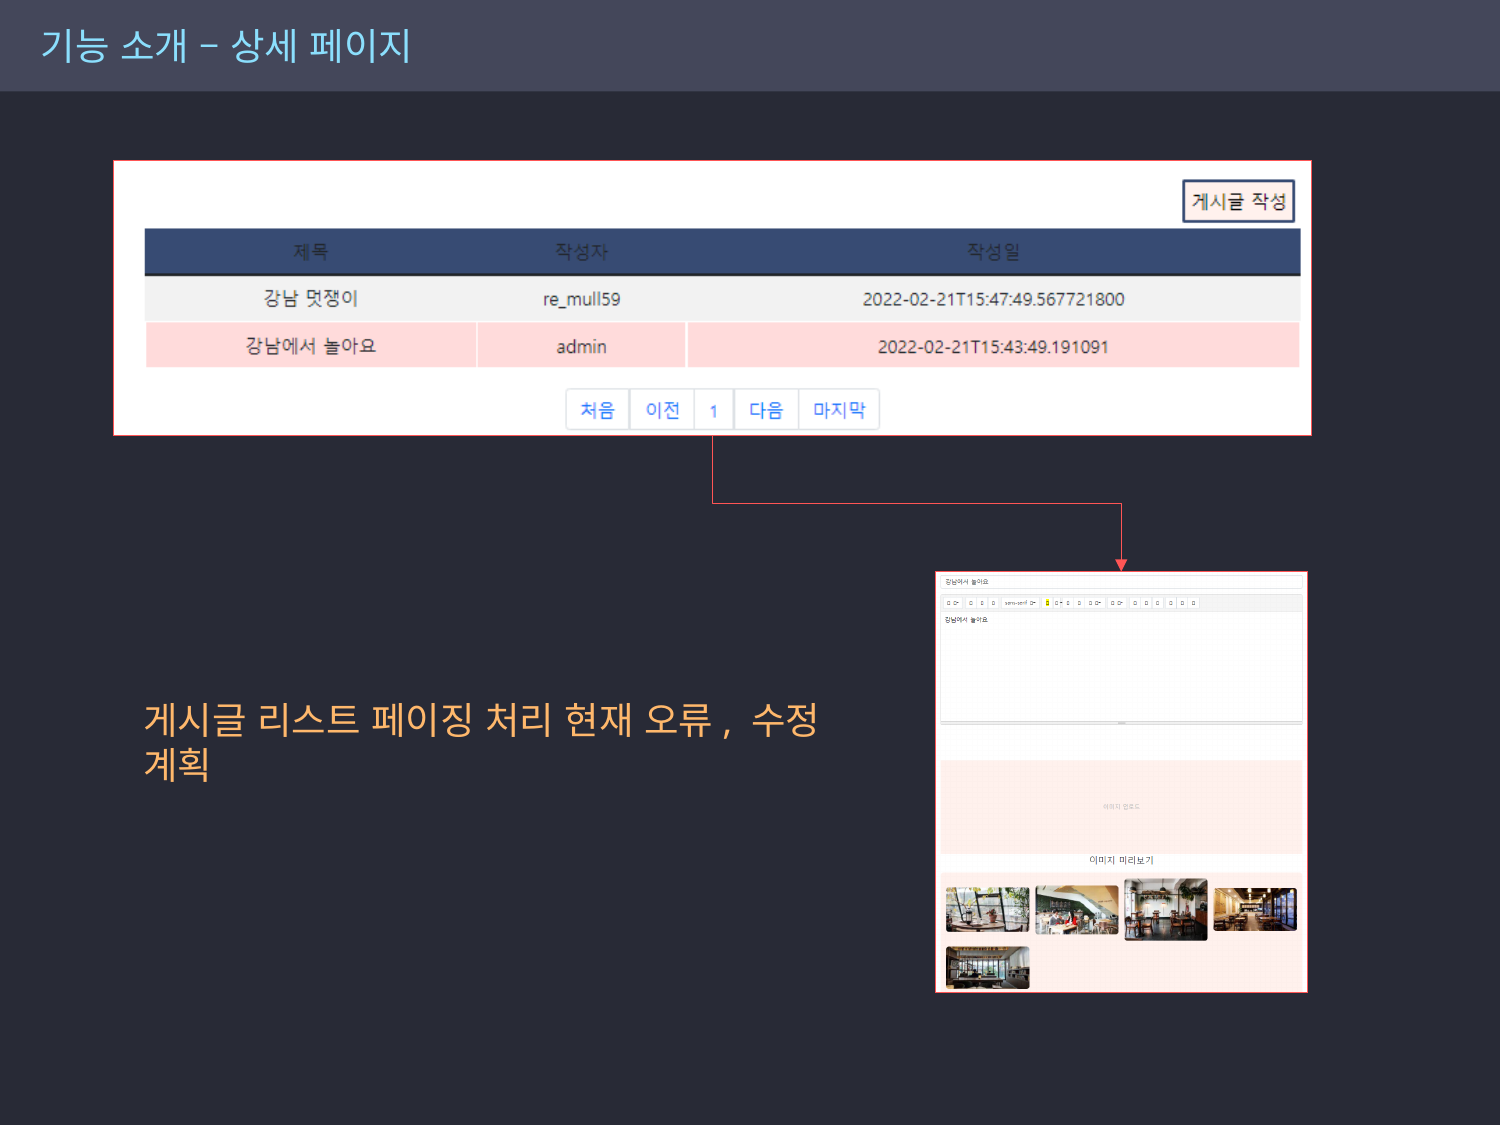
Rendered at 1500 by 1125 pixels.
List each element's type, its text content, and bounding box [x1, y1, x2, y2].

picture [112, 160, 1313, 436]
picture [935, 571, 1308, 993]
text_box 기능 소개 – 상세 페이지 [26, 15, 1010, 76]
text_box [848, 298, 986, 708]
text_box [0, 0, 1500, 94]
text_box 게시글 리스트 페이징 처리 현재 오류, 수정 계획 [128, 689, 867, 795]
